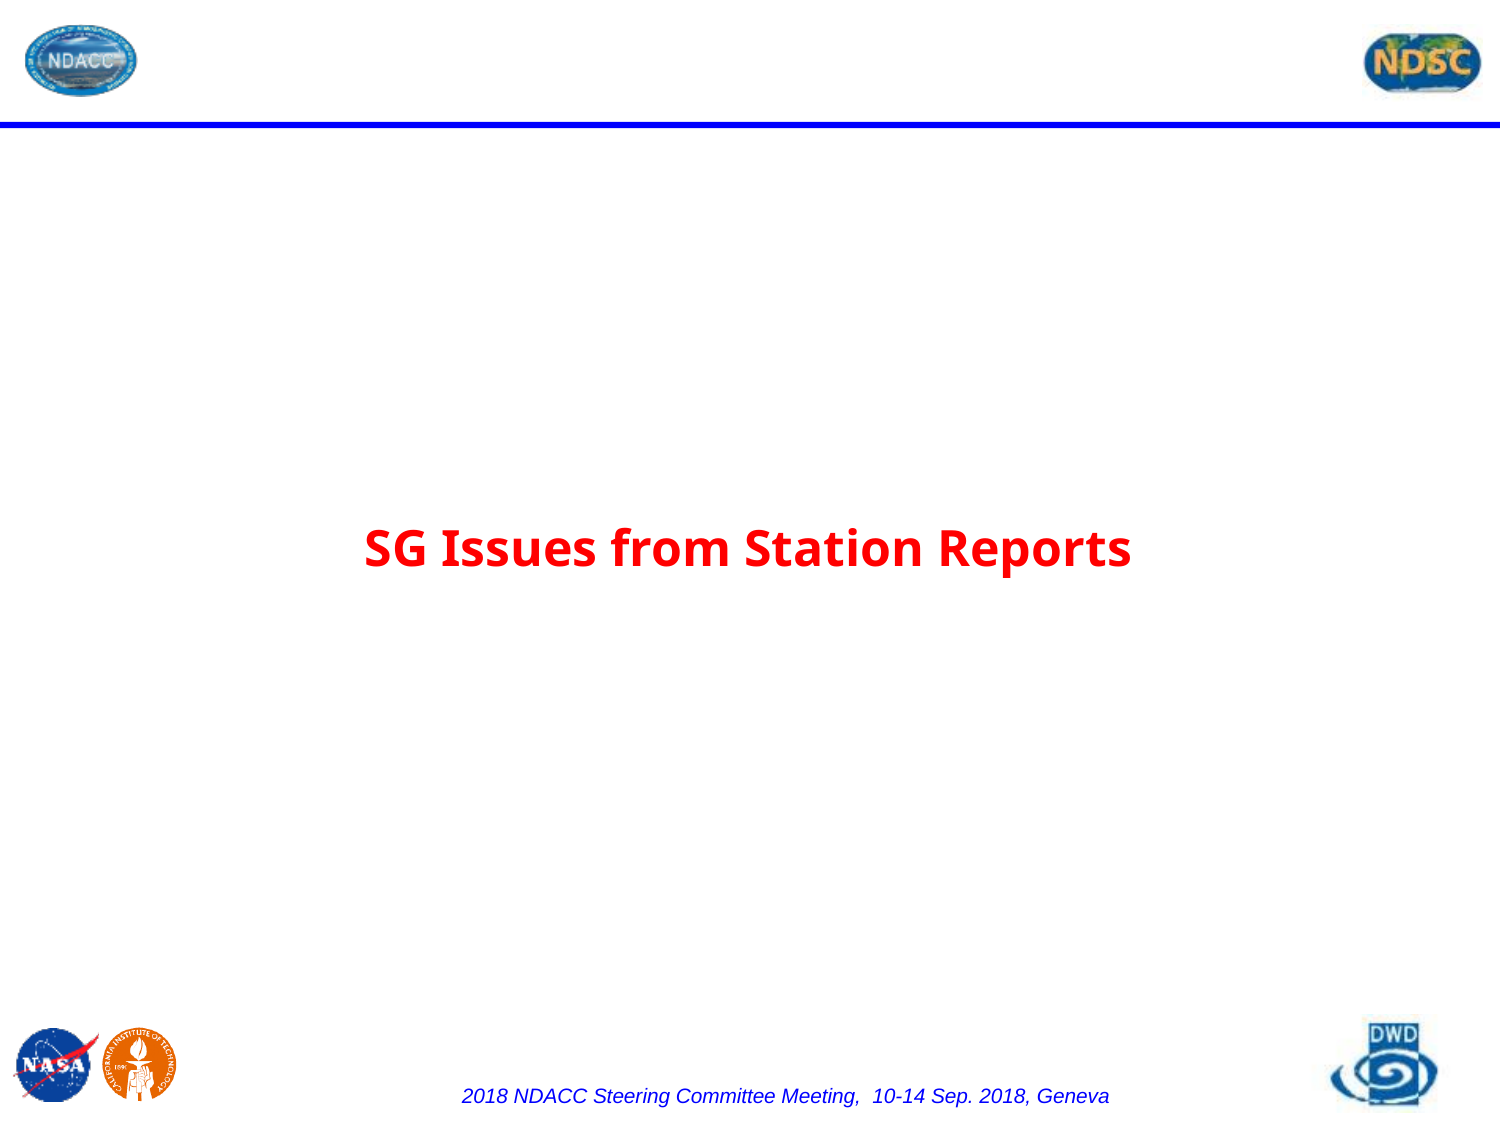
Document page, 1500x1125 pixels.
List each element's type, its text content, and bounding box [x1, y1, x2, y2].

picture [24, 24, 138, 97]
picture [1287, 1014, 1494, 1113]
picture [1362, 24, 1483, 102]
text_box SG Issues from Station Reports [349, 509, 1148, 584]
picture [12, 1024, 179, 1104]
